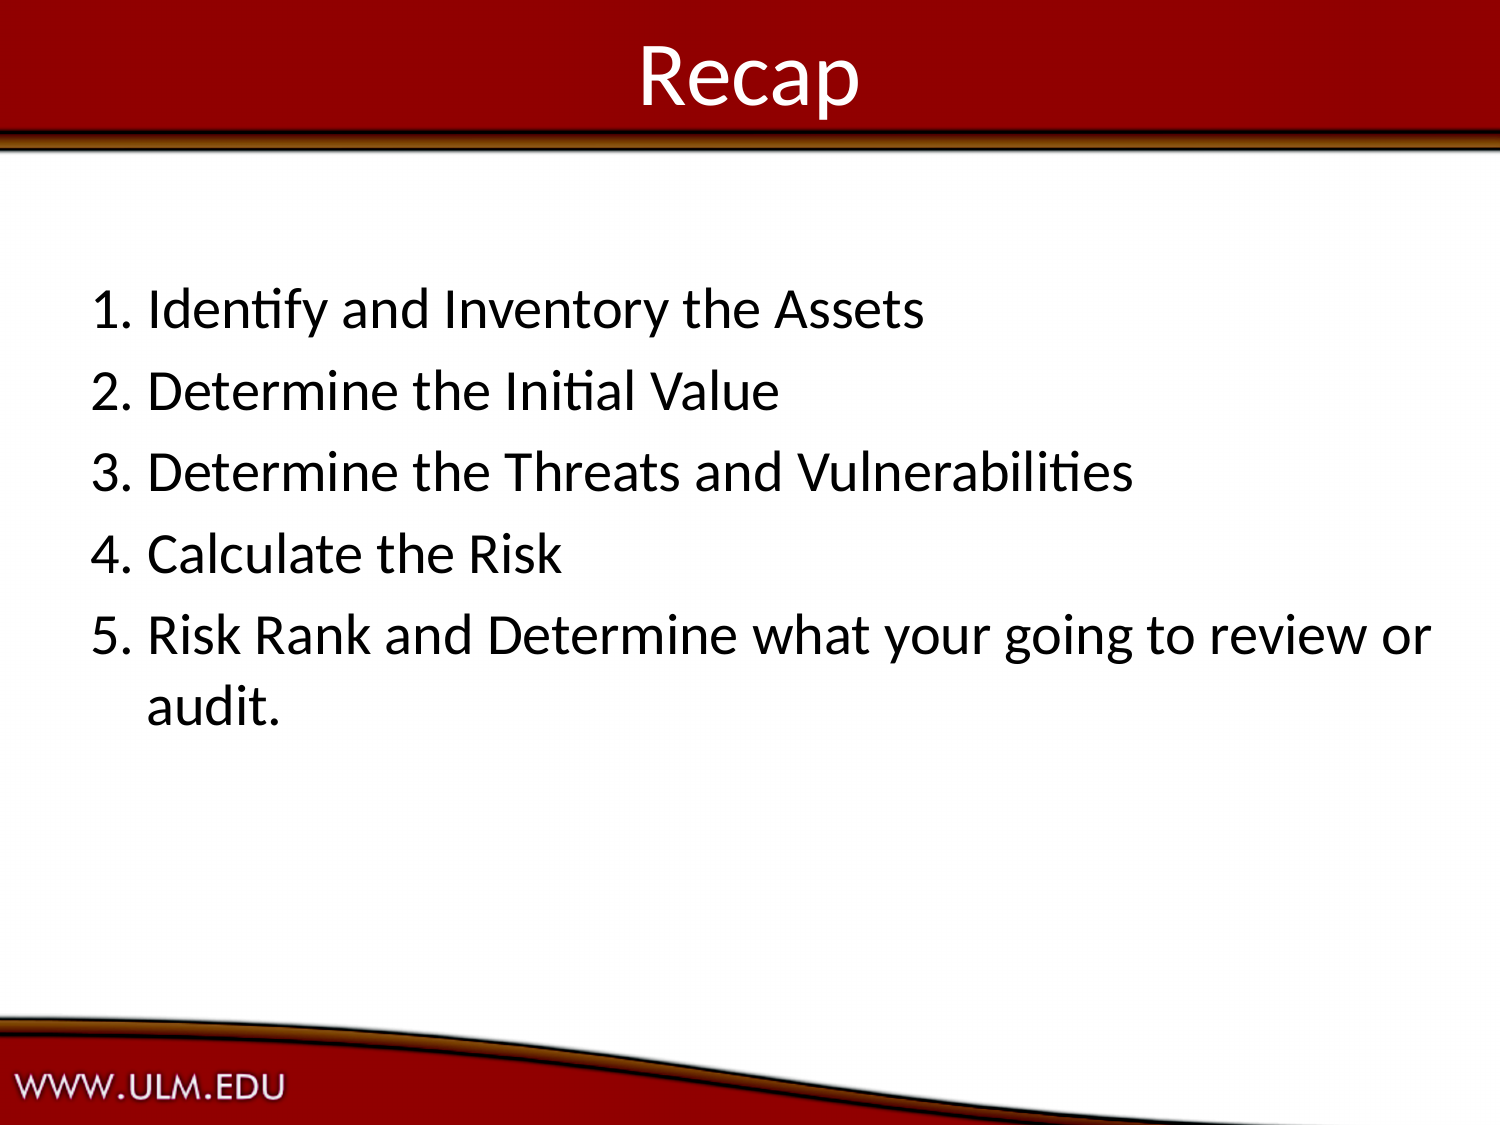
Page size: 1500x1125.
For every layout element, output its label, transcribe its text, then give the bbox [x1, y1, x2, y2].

list 1. Identify and Inventory the Assets 2. Determine the Initial Value 3. Determine the Threats and Vulnerabilities 4. Calculate the Risk 5. Risk Rank and Determine what your going to review or audit. [74, 262, 1451, 1006]
title Recap [74, 0, 1426, 138]
picture [0, 0, 1500, 1125]
